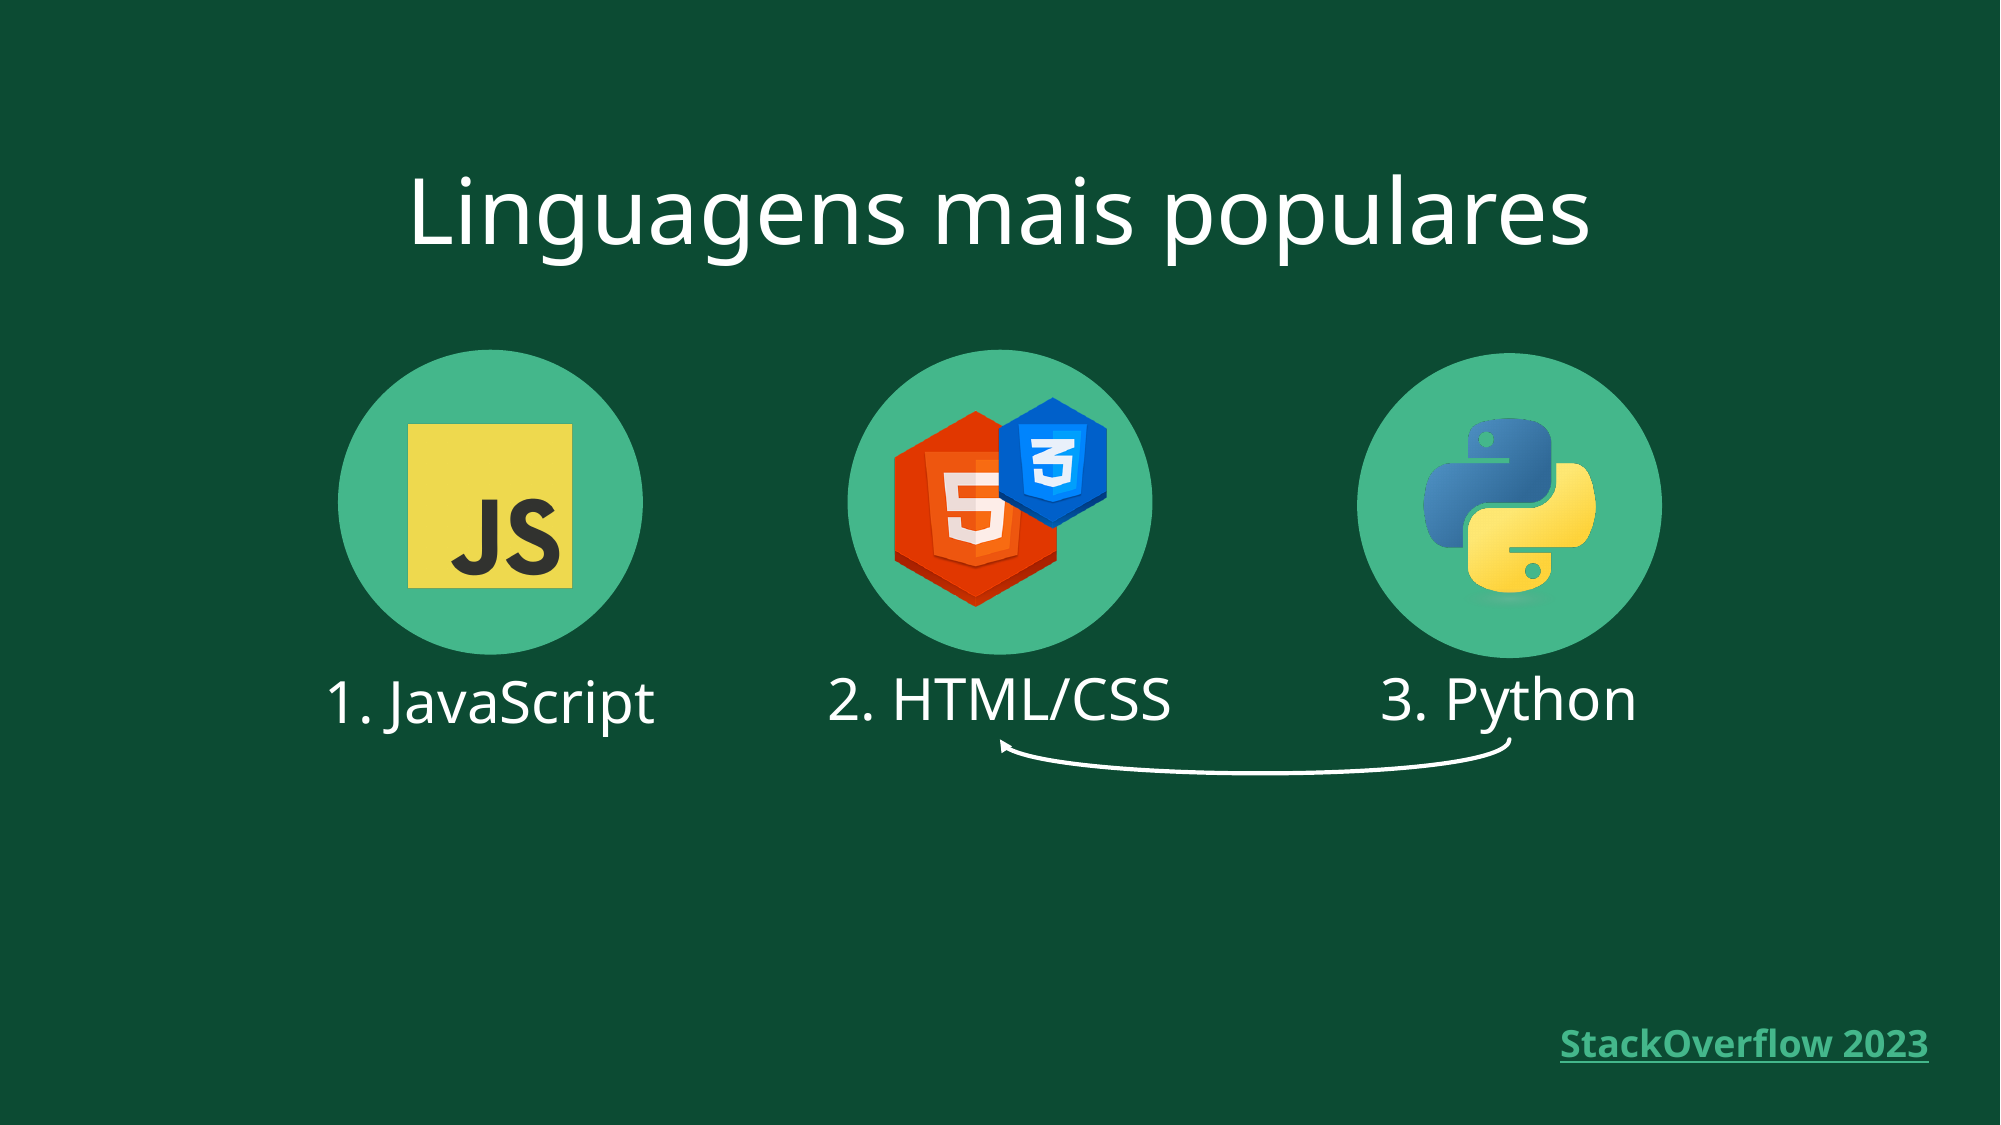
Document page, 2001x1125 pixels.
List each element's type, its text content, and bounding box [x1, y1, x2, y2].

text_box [1356, 352, 1663, 659]
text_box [847, 349, 1153, 656]
text_box 1. JavaScript [310, 658, 671, 743]
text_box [1254, 485, 1258, 996]
text_box 3. Python [1366, 659, 1653, 740]
text_box 2. HTML/CSS [812, 654, 1188, 740]
text_box StackOverflow 2023 [1545, 1012, 1944, 1079]
text_box Linguagens mais populares [391, 145, 1609, 270]
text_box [337, 349, 644, 656]
